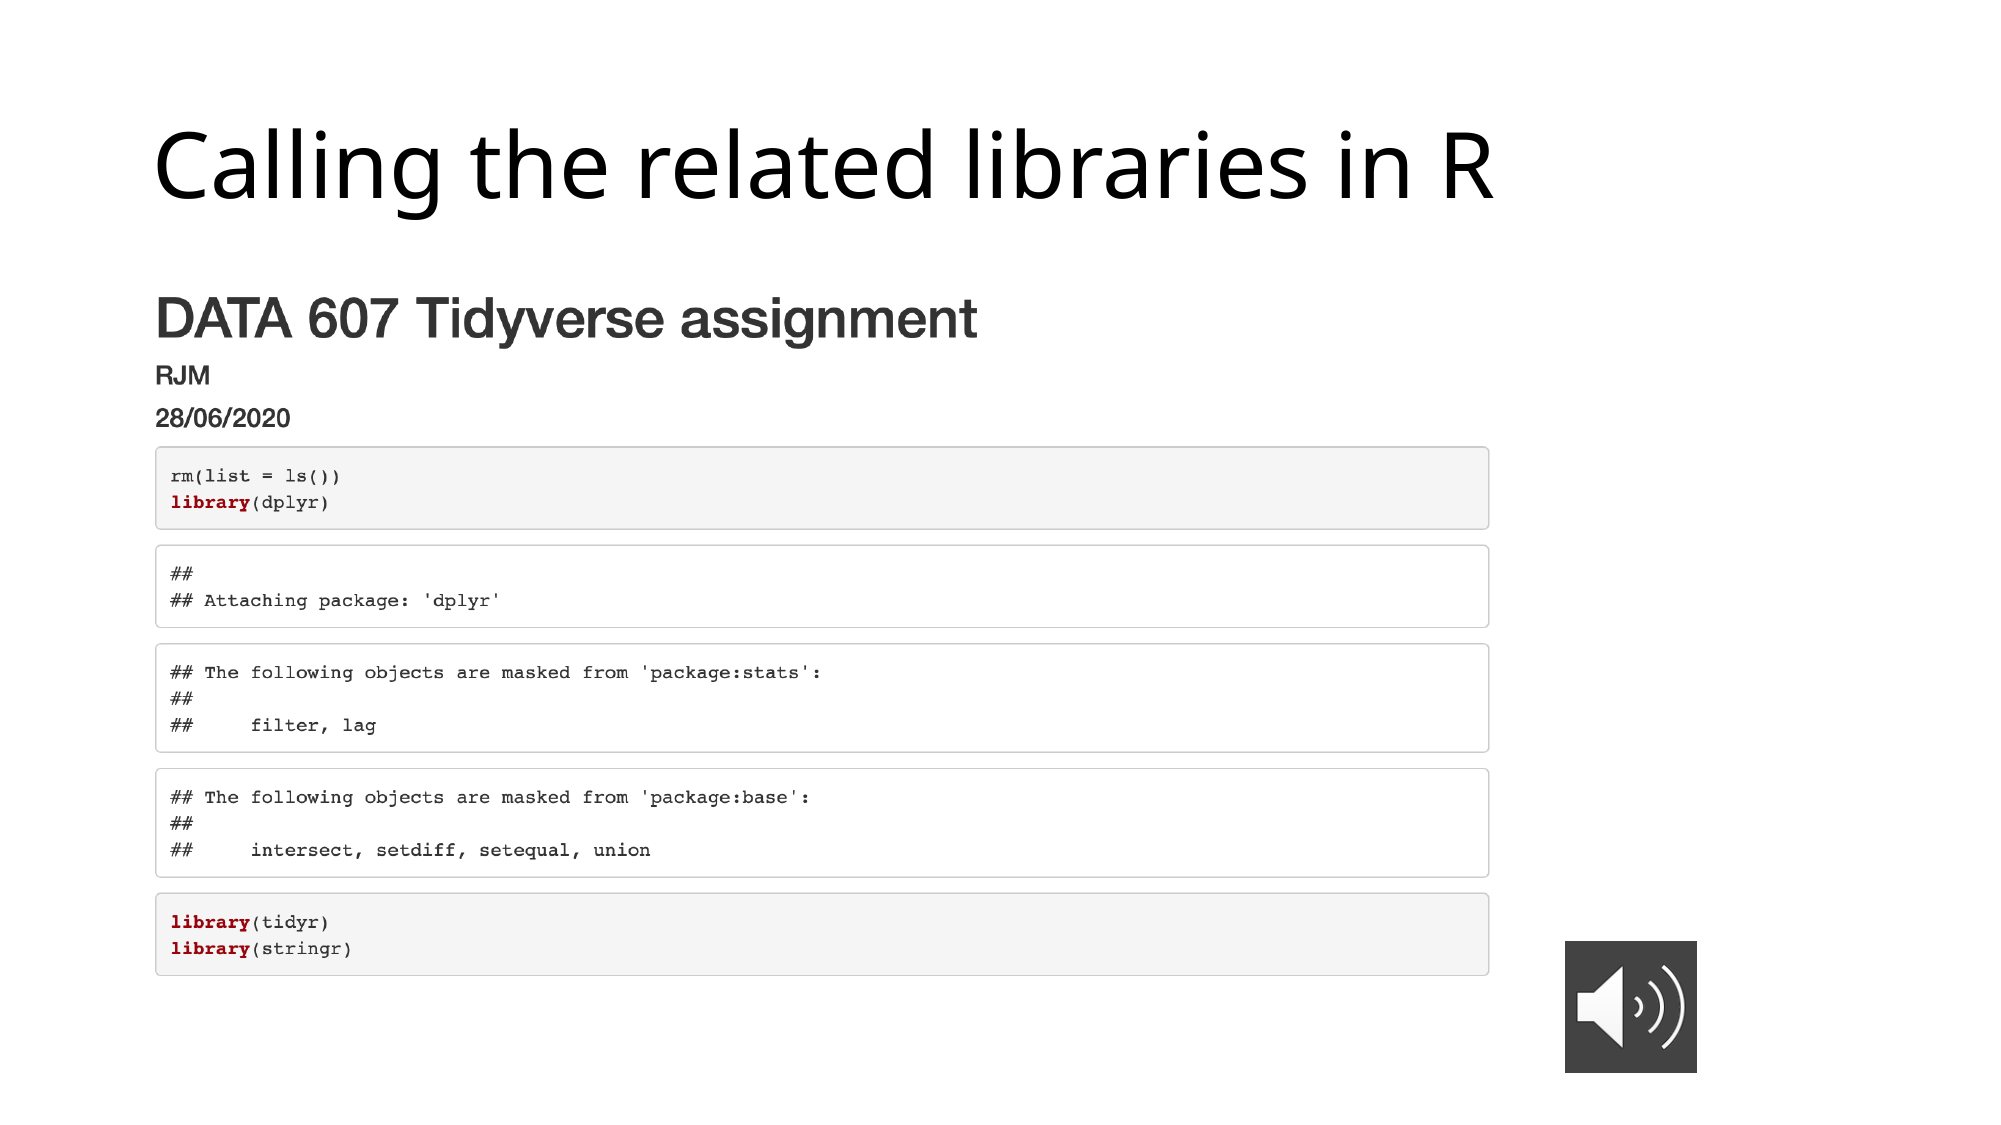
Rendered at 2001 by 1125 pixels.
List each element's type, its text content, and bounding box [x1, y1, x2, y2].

picture [1564, 940, 1698, 1074]
title Calling the related libraries in R [137, 59, 1863, 278]
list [137, 277, 1533, 992]
